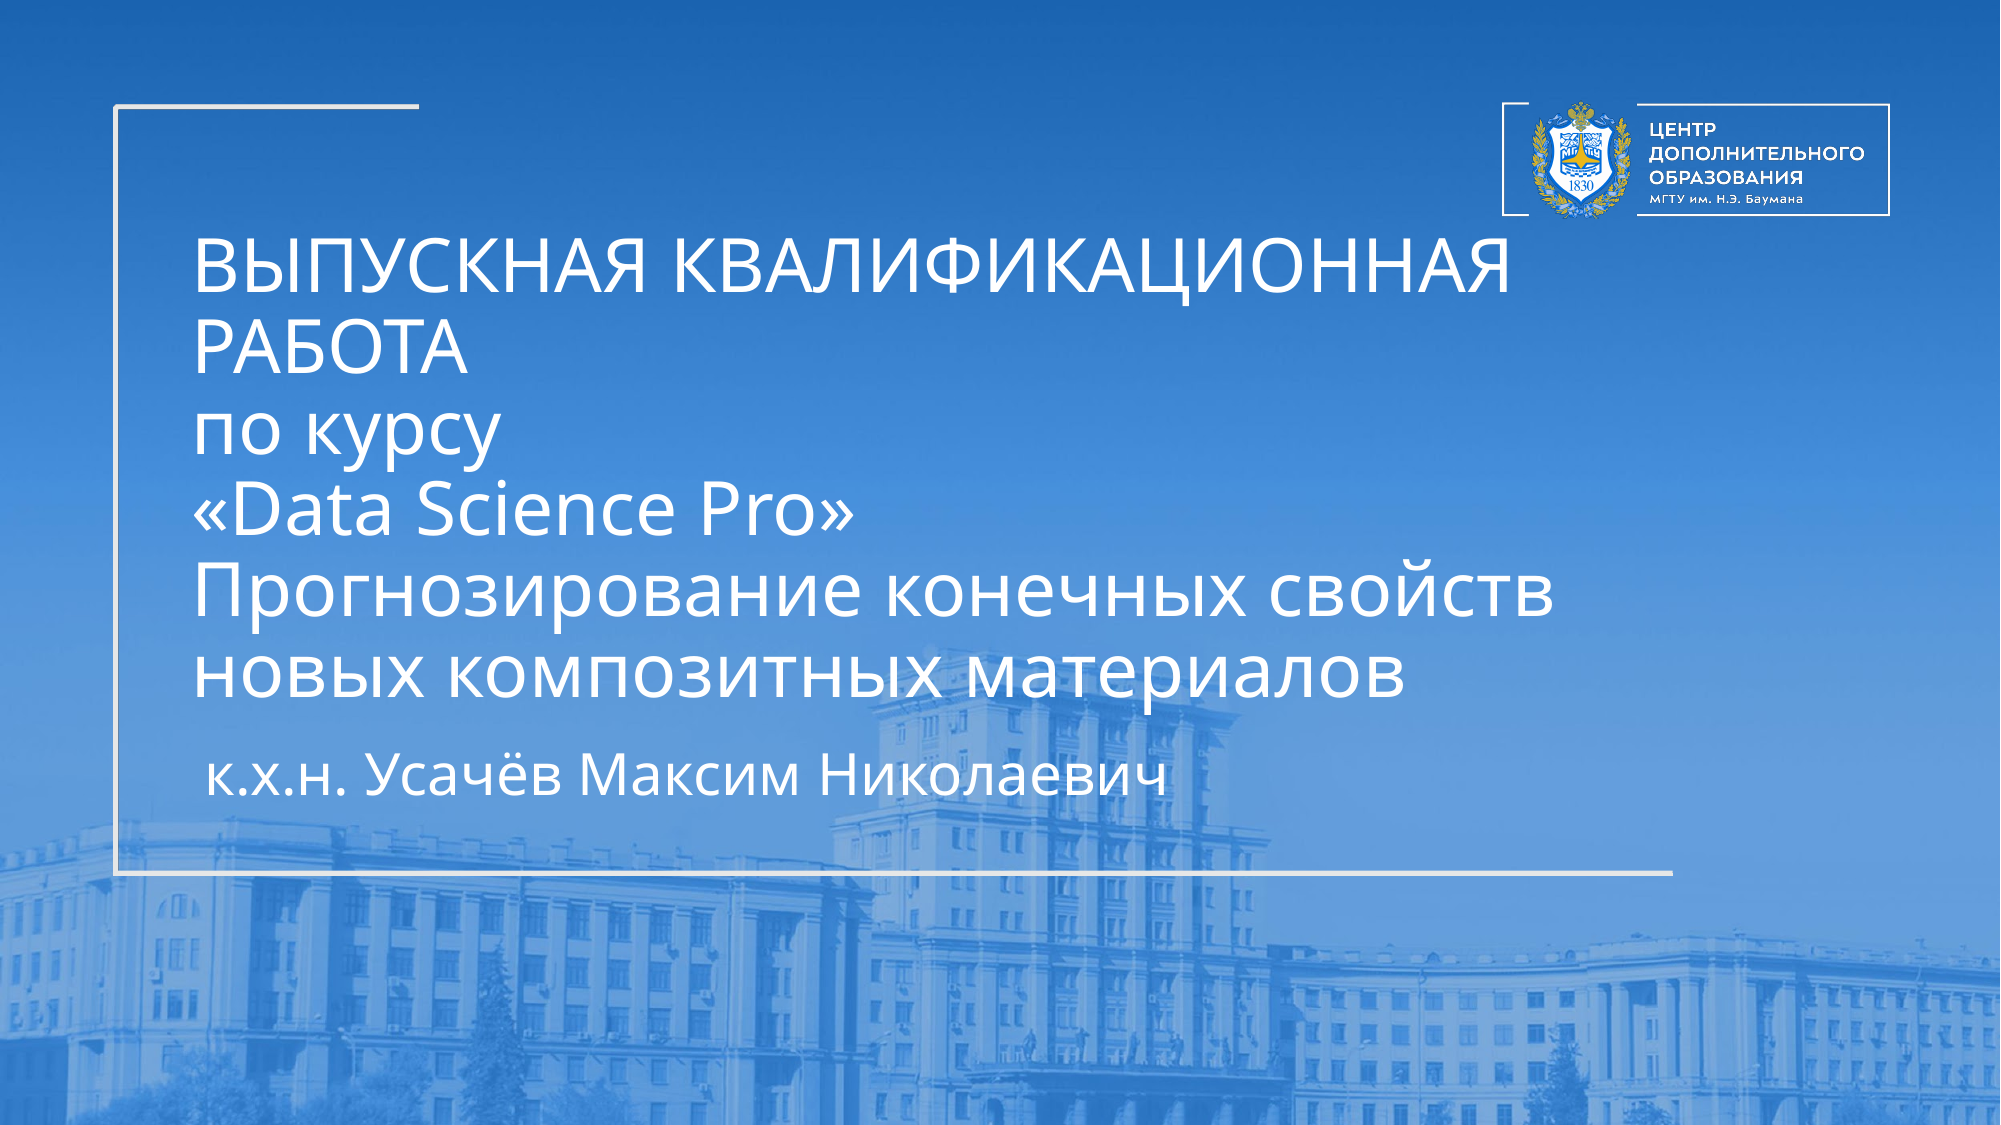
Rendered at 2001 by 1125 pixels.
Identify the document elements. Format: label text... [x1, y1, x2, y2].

picture [0, 0, 2000, 1125]
subtitle к.х.н. Усачёв Максим Николаевич [176, 737, 1673, 882]
title ВЫПУСКНАЯ КВАЛИФИКАЦИОННАЯ РАБОТА по курсу «Data Science Pro» Прогнозирование конечных свойств новых композитных материалов [176, 160, 1673, 722]
